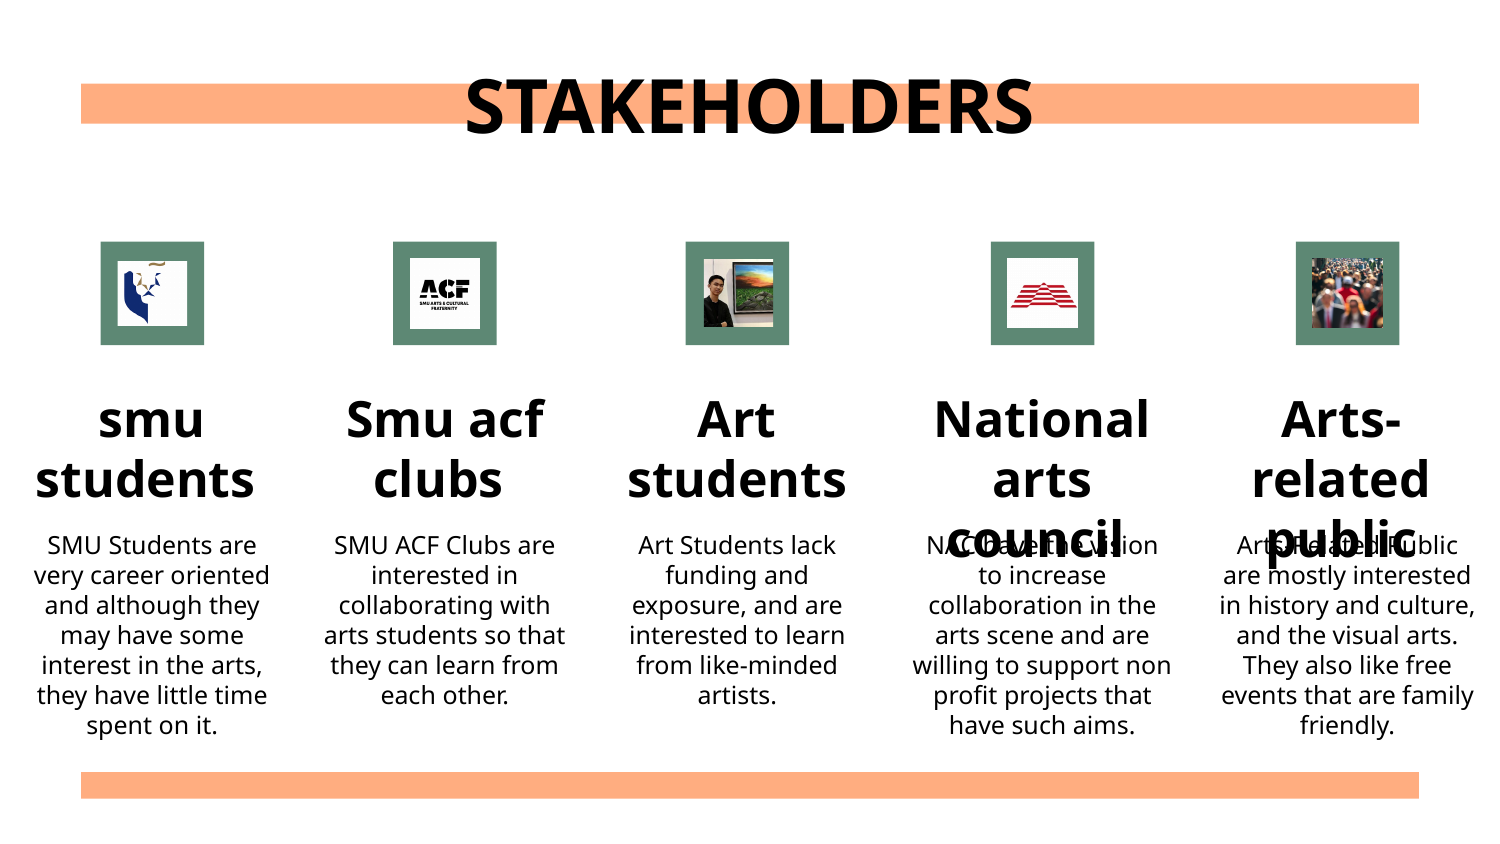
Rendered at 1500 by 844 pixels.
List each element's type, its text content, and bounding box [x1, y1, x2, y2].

text_box [100, 241, 205, 346]
title Smu acf clubs [299, 372, 591, 477]
title STAKEHOLDERS [295, 43, 1205, 147]
text_box [685, 241, 790, 346]
title Art students [591, 372, 884, 477]
title National arts council [896, 372, 1188, 477]
picture [117, 261, 188, 326]
subtitle Arts-Related Public are mostly interested in history and culture, and the visual arts. They also like free events that are family friendly. [1201, 514, 1494, 645]
text_box [1295, 241, 1400, 346]
subtitle SMU Students are very career oriented and although they may have some interest in the arts, they have little time spent on it. [6, 514, 299, 645]
text_box [1205, 83, 1419, 124]
picture [1312, 258, 1383, 329]
text_box [81, 772, 1419, 799]
text_box [81, 83, 295, 124]
picture [703, 259, 774, 327]
text_box [393, 241, 497, 346]
title Arts-related public [1188, 372, 1494, 477]
subtitle NAC have the vision to increase collaboration in the arts scene and are willing to support non profit projects that have such aims. [896, 514, 1189, 645]
subtitle Art Students lack funding and exposure, and are interested to learn from like-minded artists. [591, 514, 884, 645]
title smu students [6, 372, 299, 477]
subtitle SMU ACF Clubs are interested in collaborating with arts students so that they can learn from each other. [299, 514, 591, 645]
picture [1007, 258, 1078, 329]
text_box [990, 241, 1095, 346]
picture [409, 258, 480, 329]
